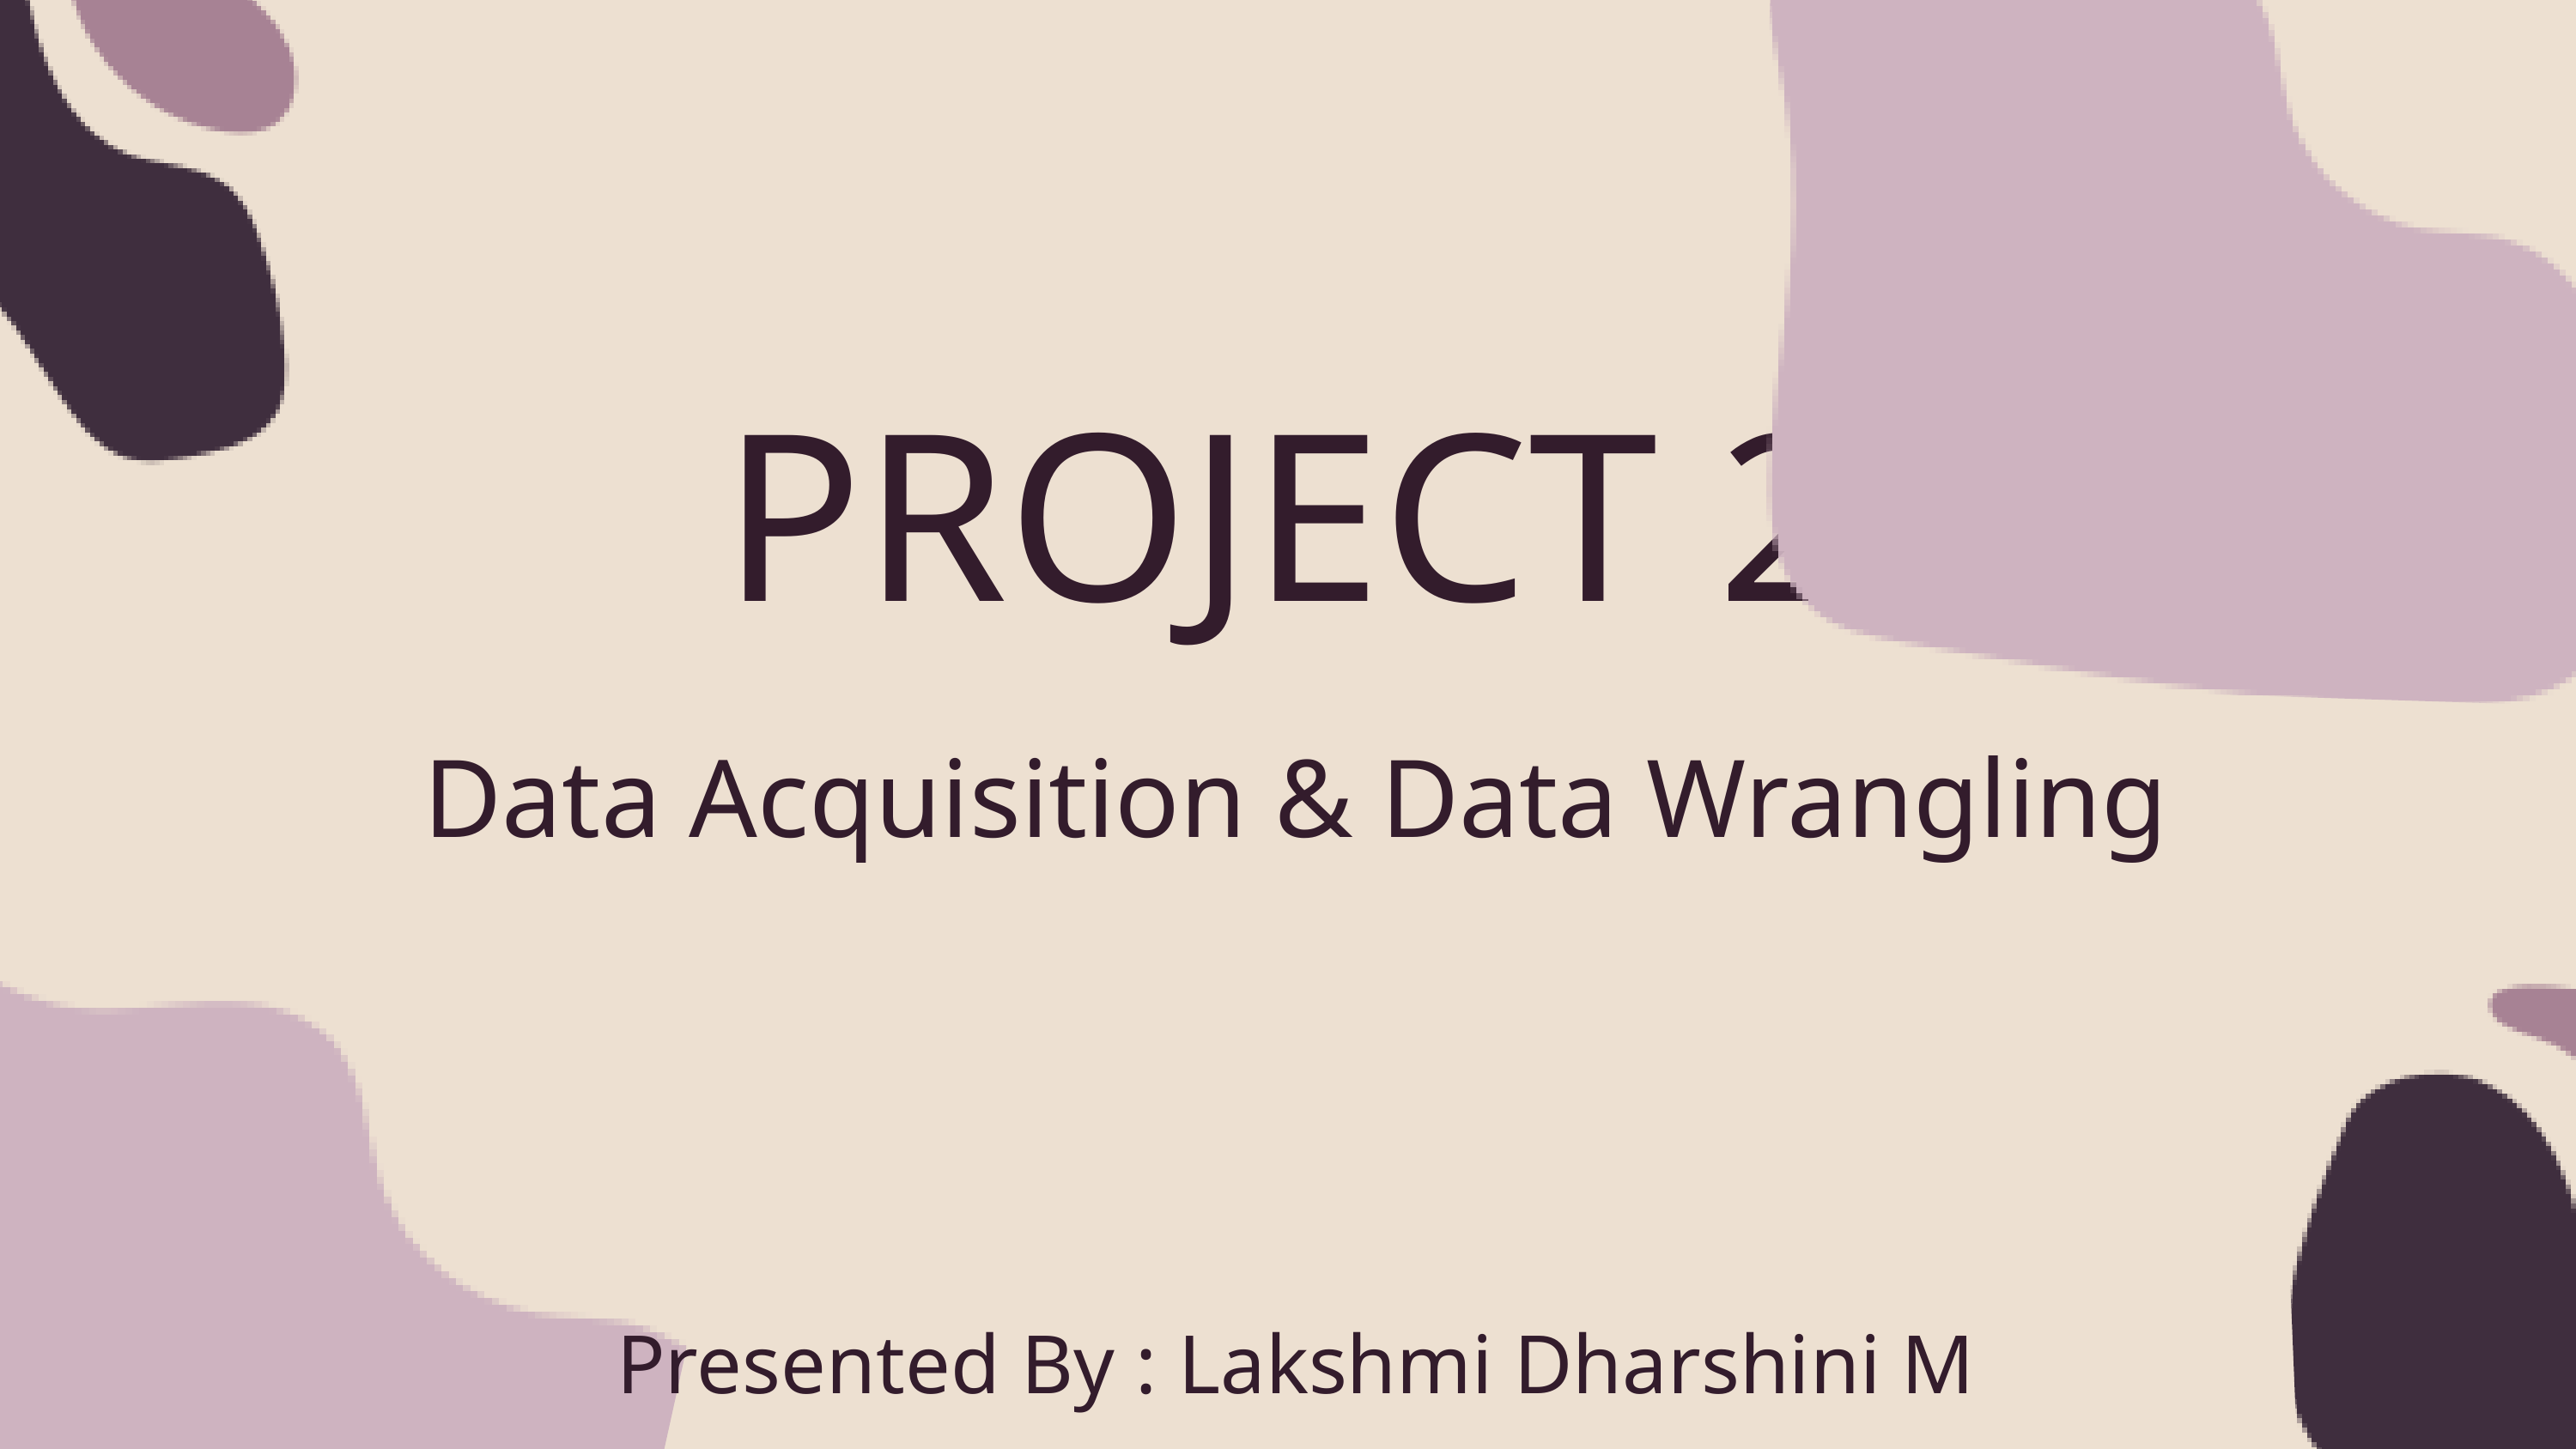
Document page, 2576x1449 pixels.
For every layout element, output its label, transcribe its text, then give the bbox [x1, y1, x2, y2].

text_box PROJECT 2 [389, 376, 1758, 648]
text_box [2278, 980, 2576, 1449]
text_box Data Acquisition & Data Wrangling [389, 708, 2203, 859]
text_box [0, 0, 299, 465]
text_box [1748, 0, 2576, 706]
text_box Presented By : Lakshmi Dharshini M [389, 1297, 2203, 1410]
text_box [0, 687, 794, 1449]
